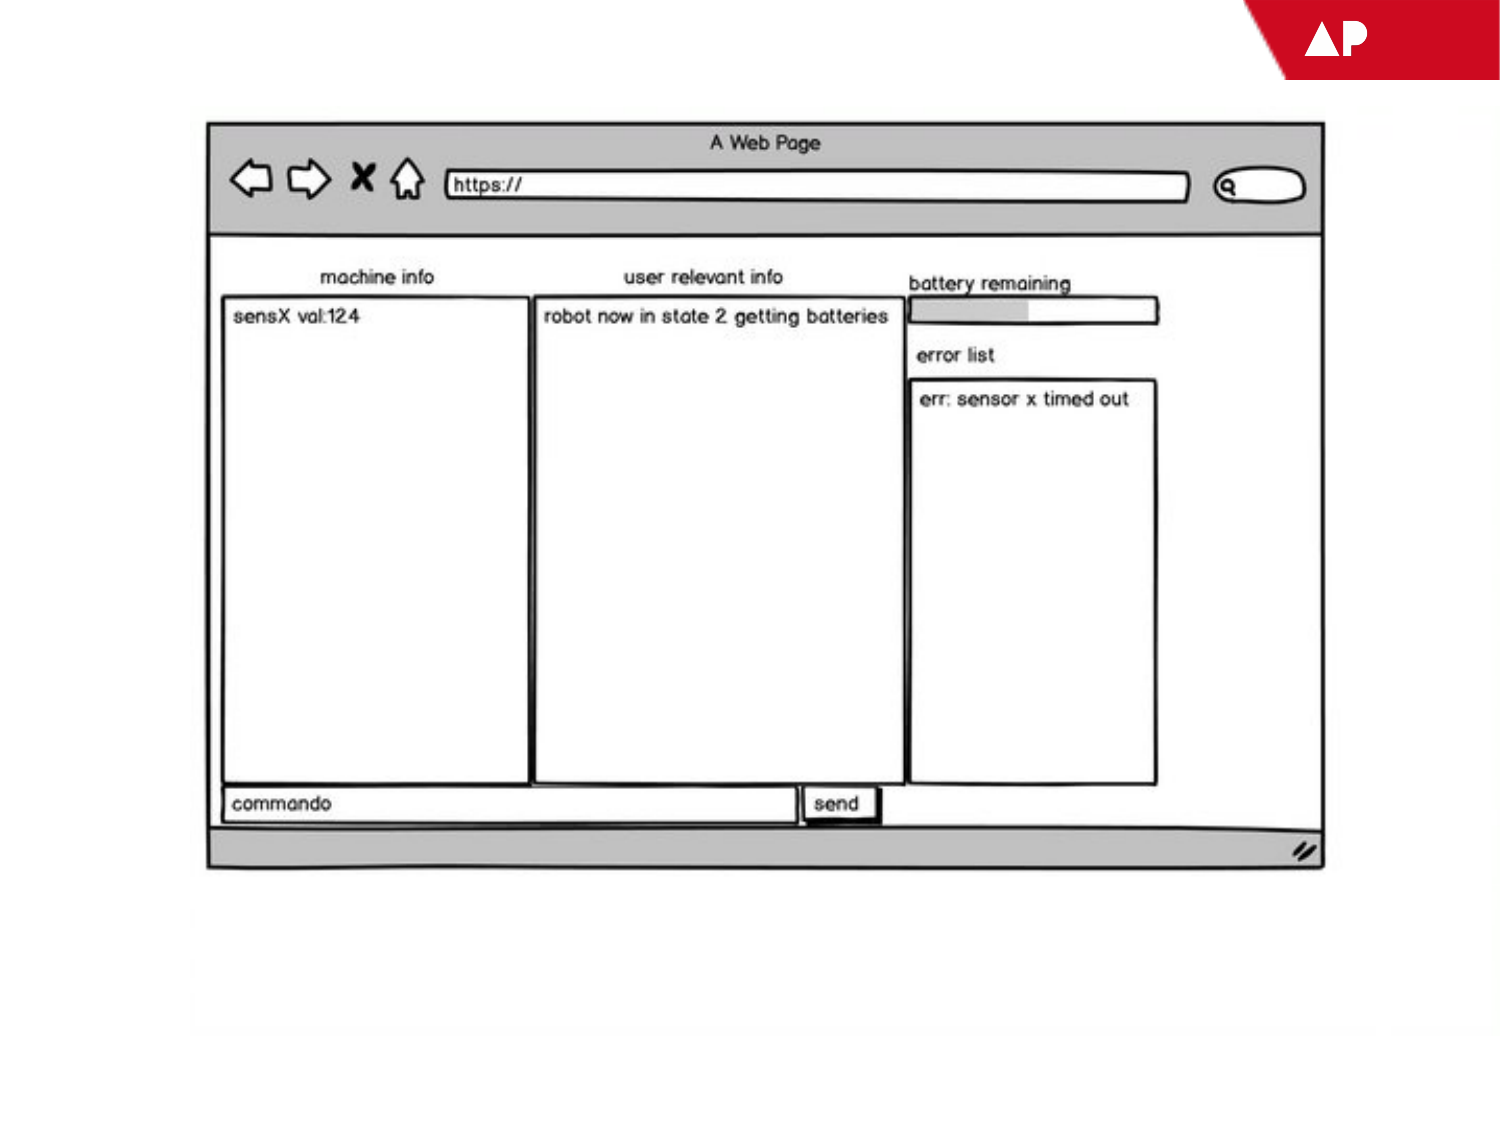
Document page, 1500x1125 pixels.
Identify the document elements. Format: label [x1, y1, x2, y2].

picture [189, 0, 1500, 1036]
